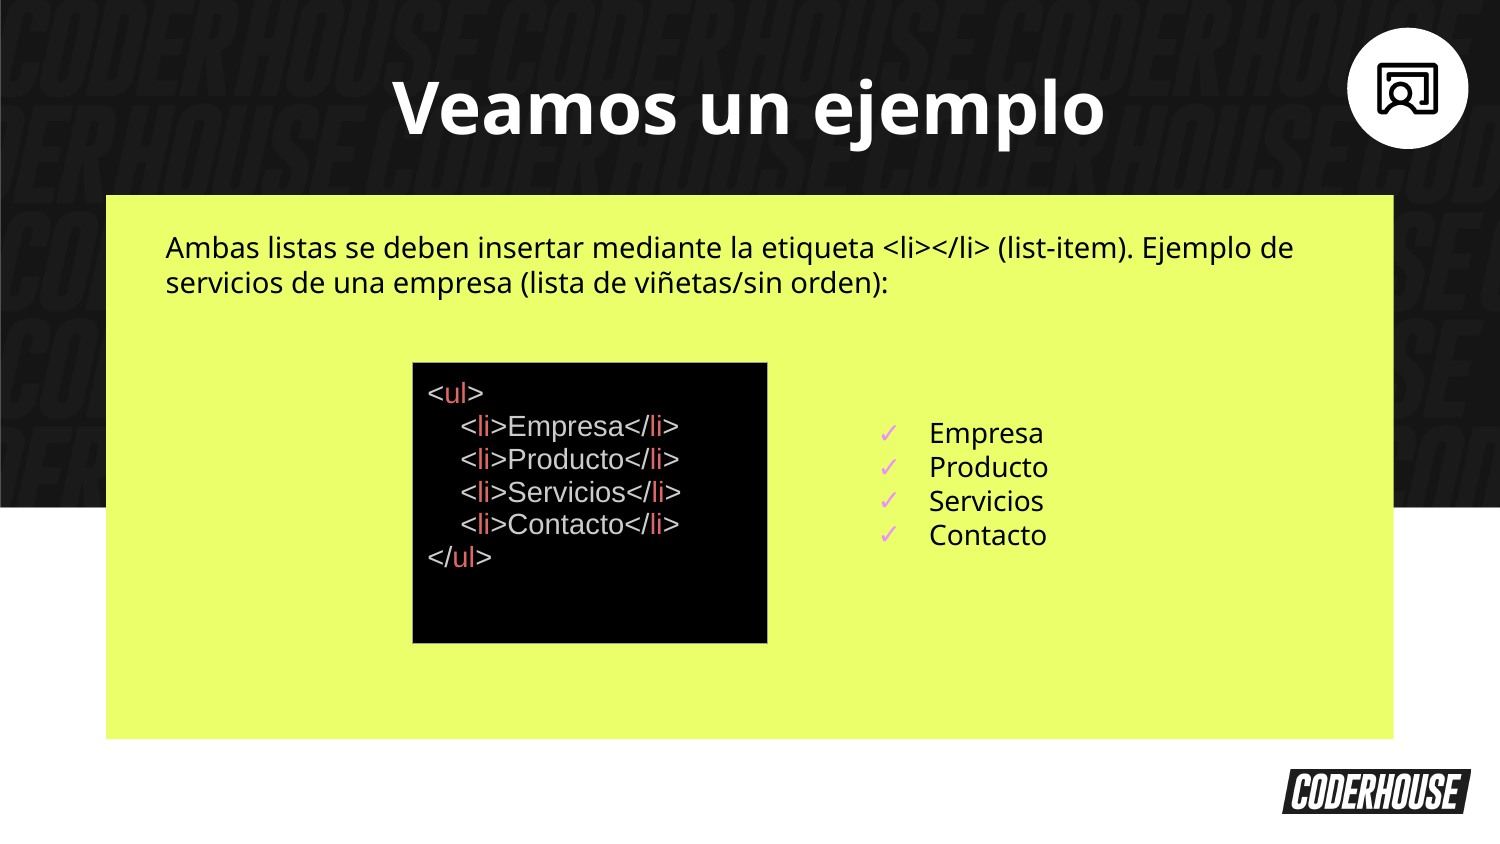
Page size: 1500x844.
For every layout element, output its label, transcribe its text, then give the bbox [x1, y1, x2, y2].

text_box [1346, 27, 1469, 150]
text_box Ambas listas se deben insertar mediante la etiqueta <li></li> (list-item). Ejemplo de servicios de una empresa (lista de viñetas/sin orden): [150, 214, 1332, 385]
text_box Empresa Producto Servicios Contacto [839, 400, 1195, 566]
text_box Veamos un ejemplo [239, 56, 1261, 166]
picture [0, 0, 1500, 844]
table_header <ul> <li>Empresa</li> <li>Producto</li> <li>Servicios</li> <li>Contacto</li> </ul> [413, 363, 767, 643]
text_box [106, 195, 1394, 740]
